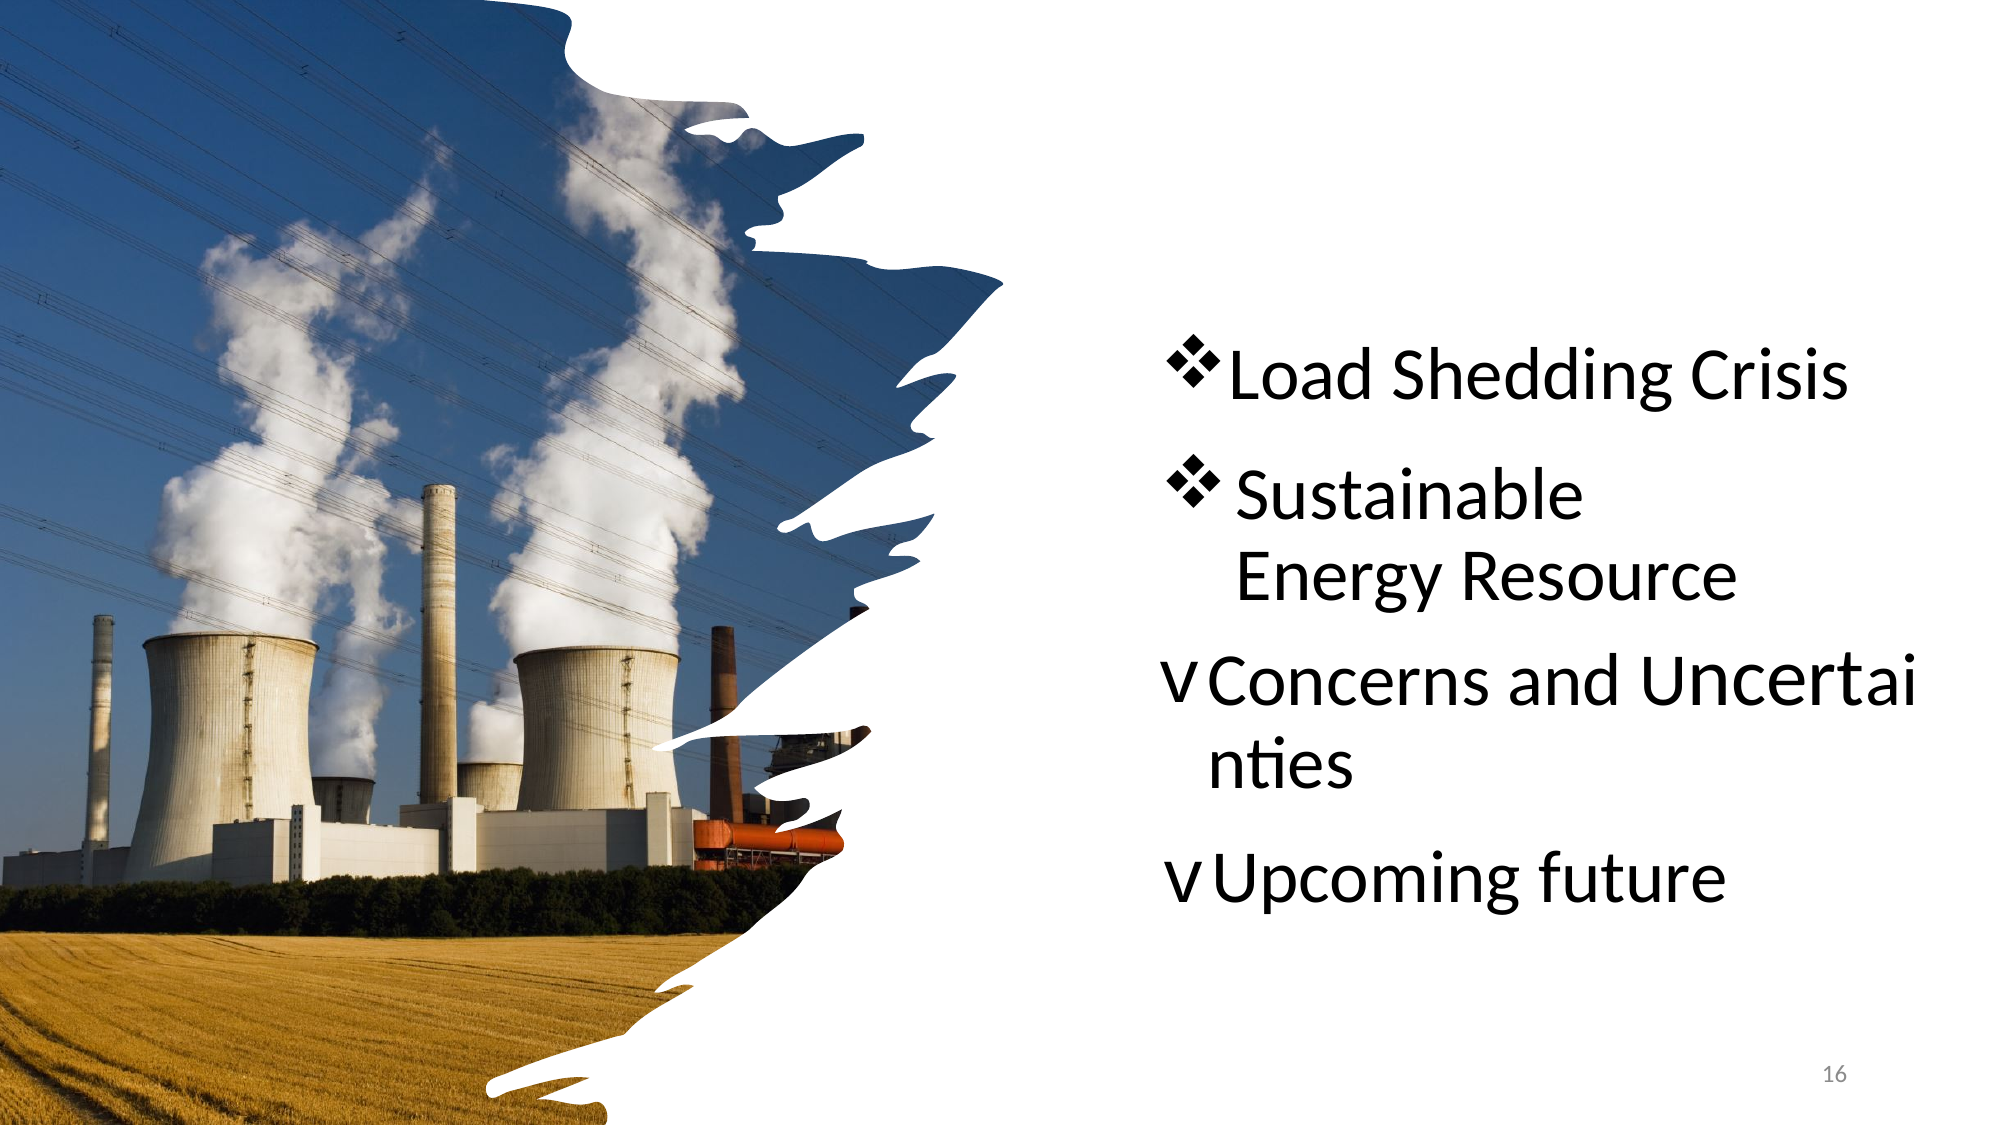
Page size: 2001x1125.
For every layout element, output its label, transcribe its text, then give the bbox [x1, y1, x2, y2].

text_box Concerns and Uncertai nties [1070, 626, 1970, 813]
picture [0, 0, 1004, 1125]
slide_number 16 [1412, 1042, 1863, 1103]
text_box Upcoming future [1074, 830, 1871, 927]
text_box [1004, 0, 2000, 1125]
list Load Shedding Crisis [1070, 326, 1945, 430]
text_box Sustainable Energy Resource [1070, 446, 1883, 624]
